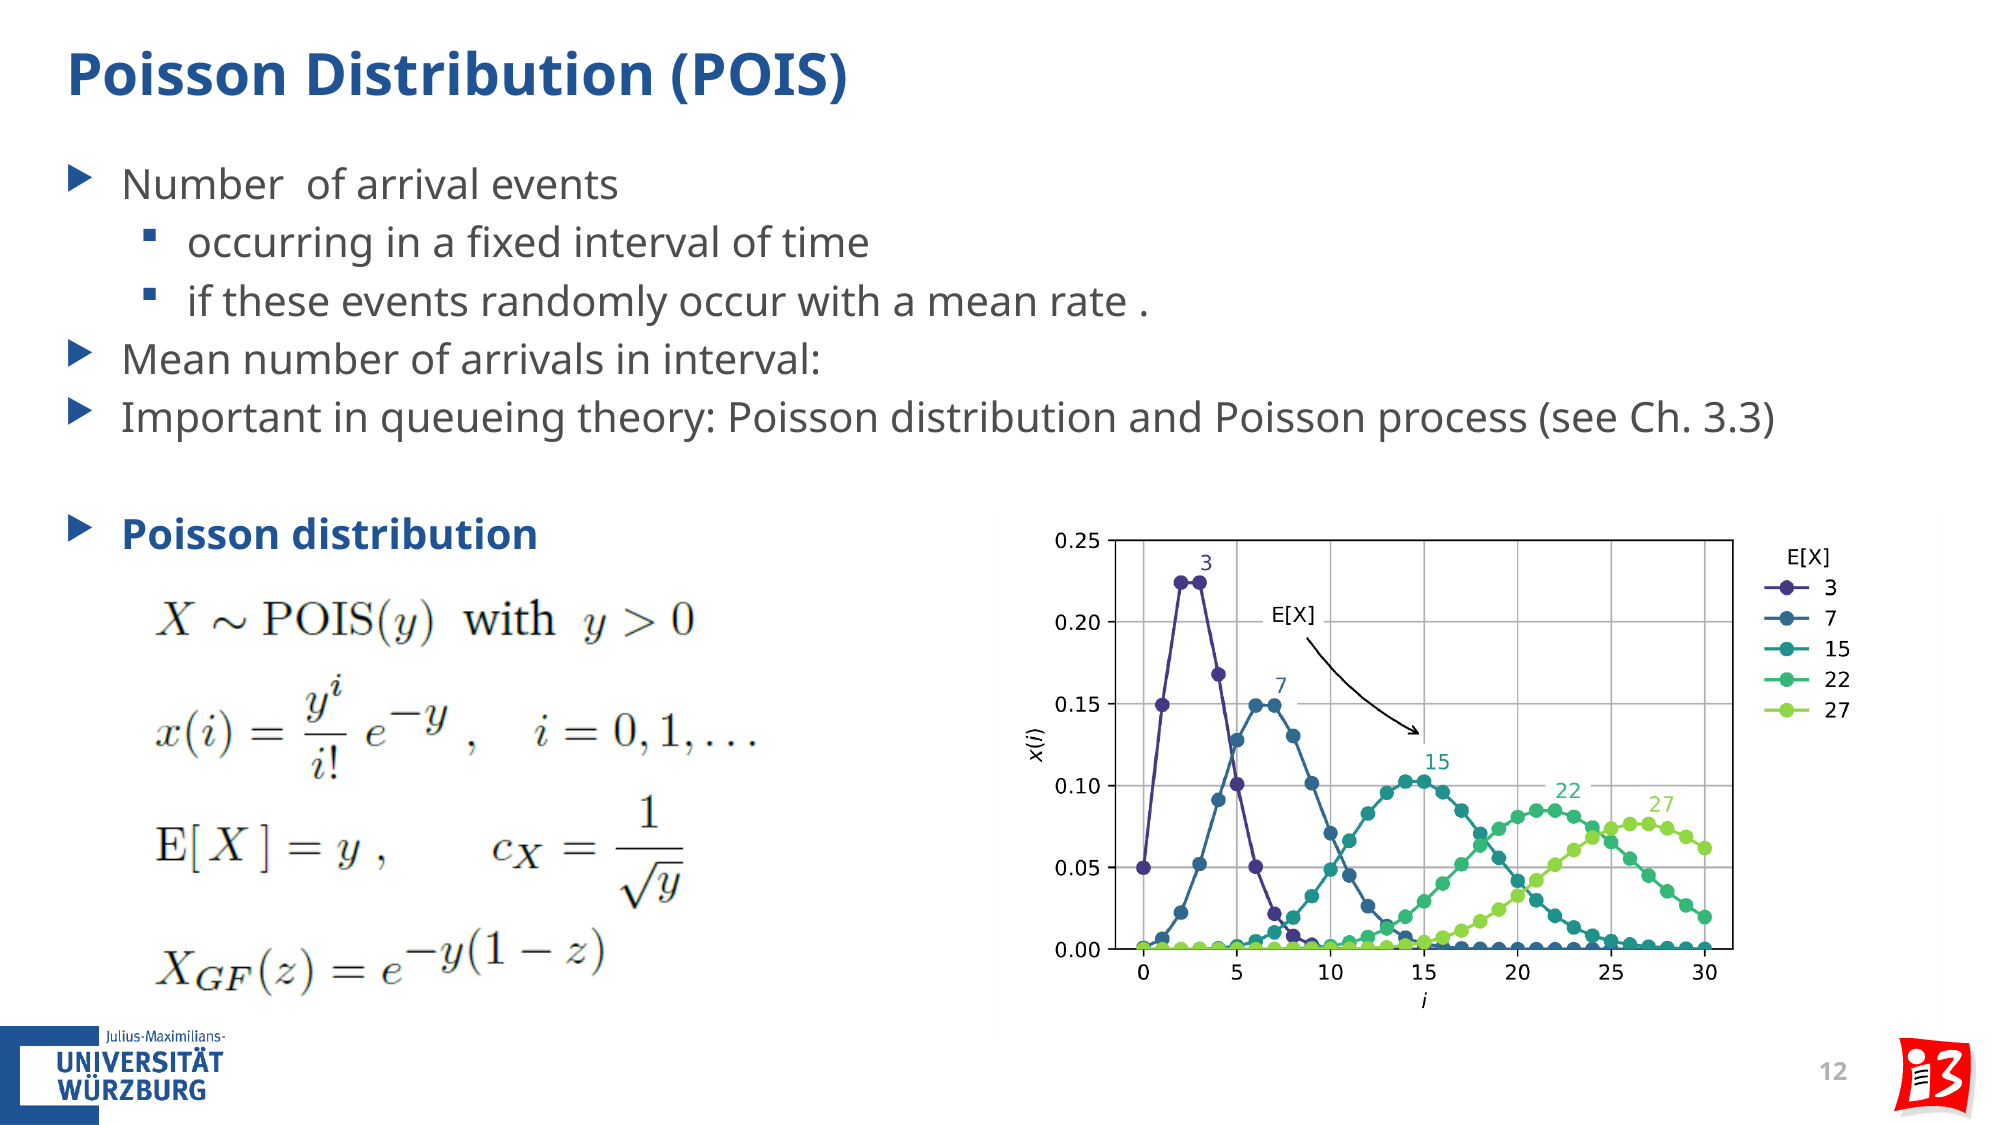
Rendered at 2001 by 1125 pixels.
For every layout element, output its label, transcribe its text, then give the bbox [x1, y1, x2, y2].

slide_number 12 [1412, 1047, 1863, 1103]
picture [0, 560, 857, 1125]
picture [999, 509, 1944, 1039]
title Poisson Distribution (POIS) [51, 18, 1800, 126]
